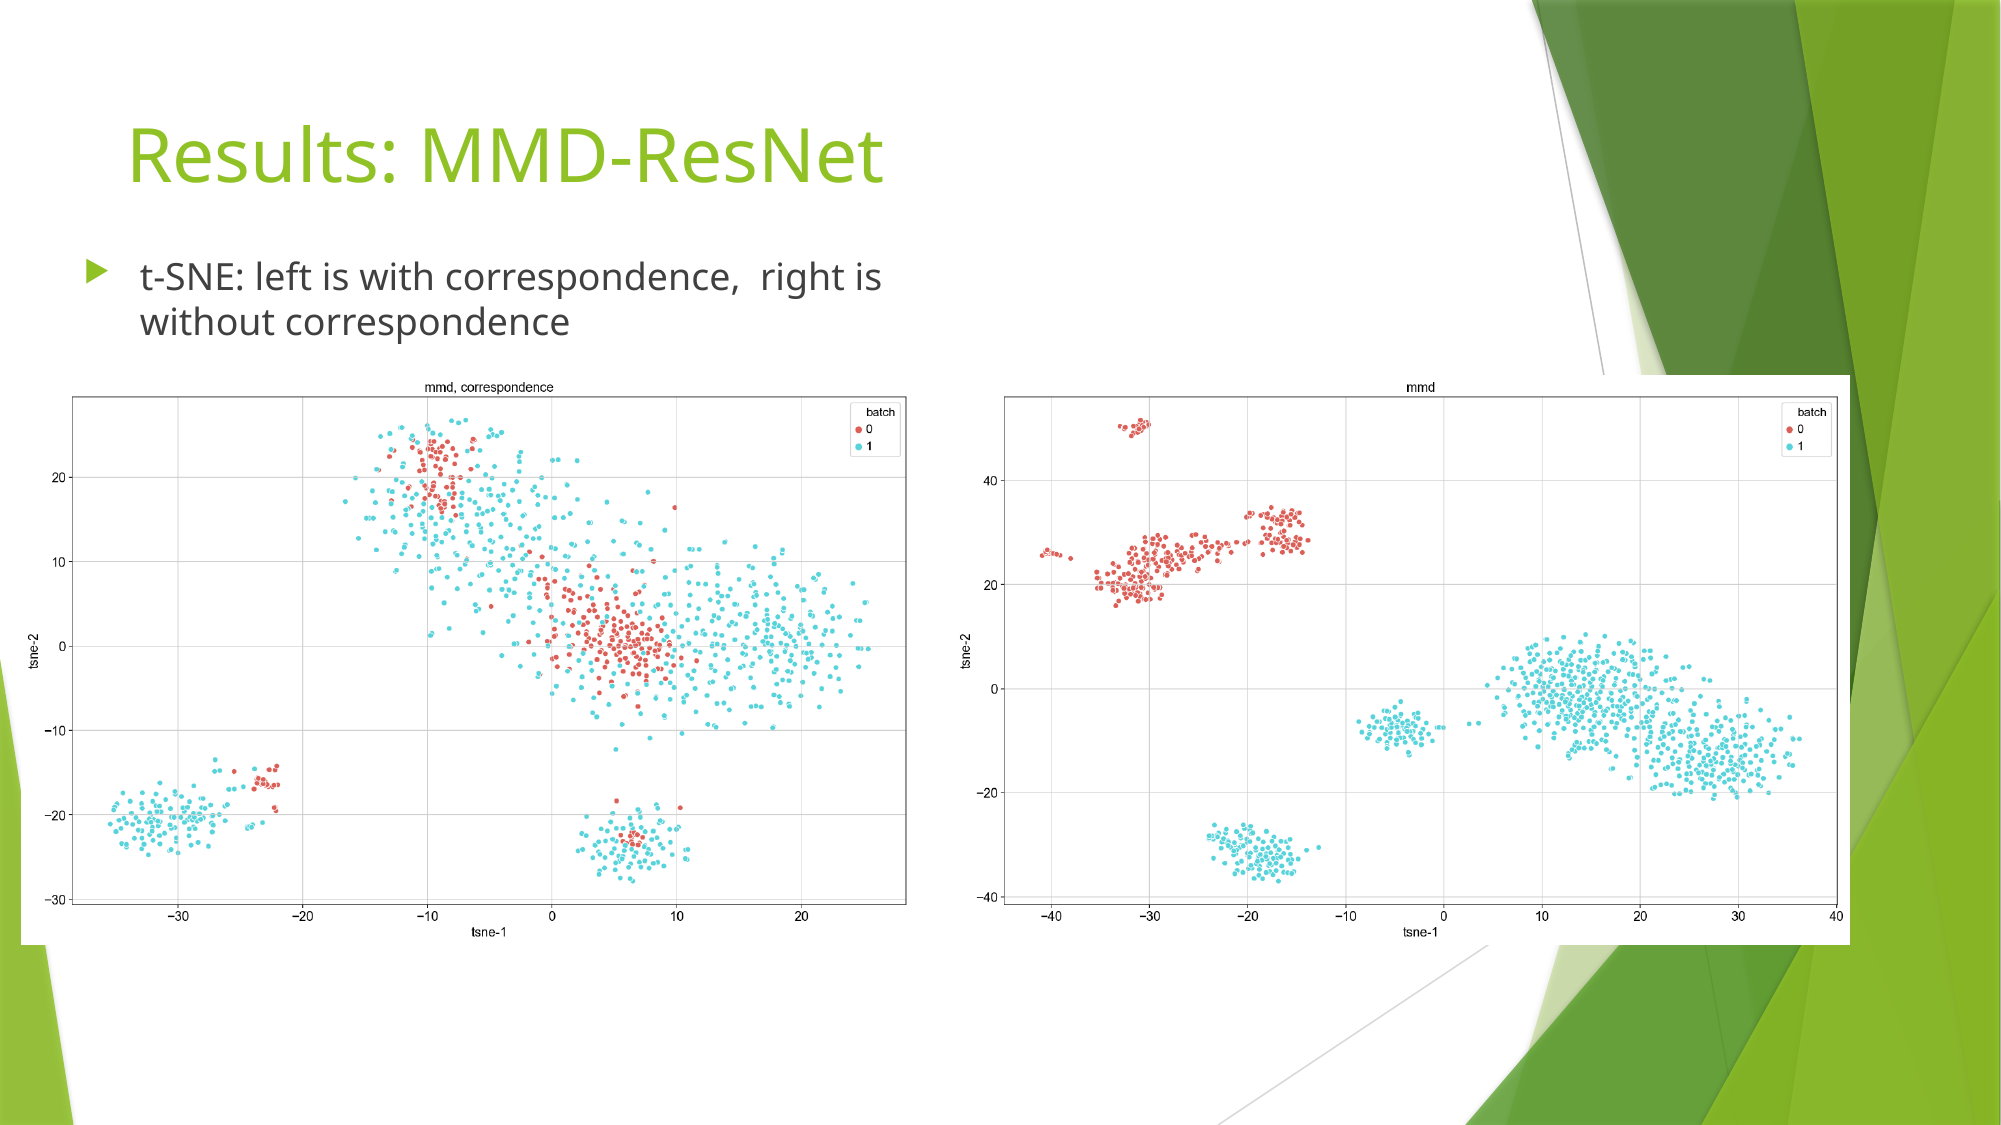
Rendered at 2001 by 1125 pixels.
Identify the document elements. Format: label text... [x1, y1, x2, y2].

picture [953, 374, 1851, 946]
title Results: MMD-ResNet [111, 99, 1522, 317]
list t-SNE: left is with correspondence, right is without correspondence [68, 244, 1016, 376]
picture [21, 374, 912, 946]
